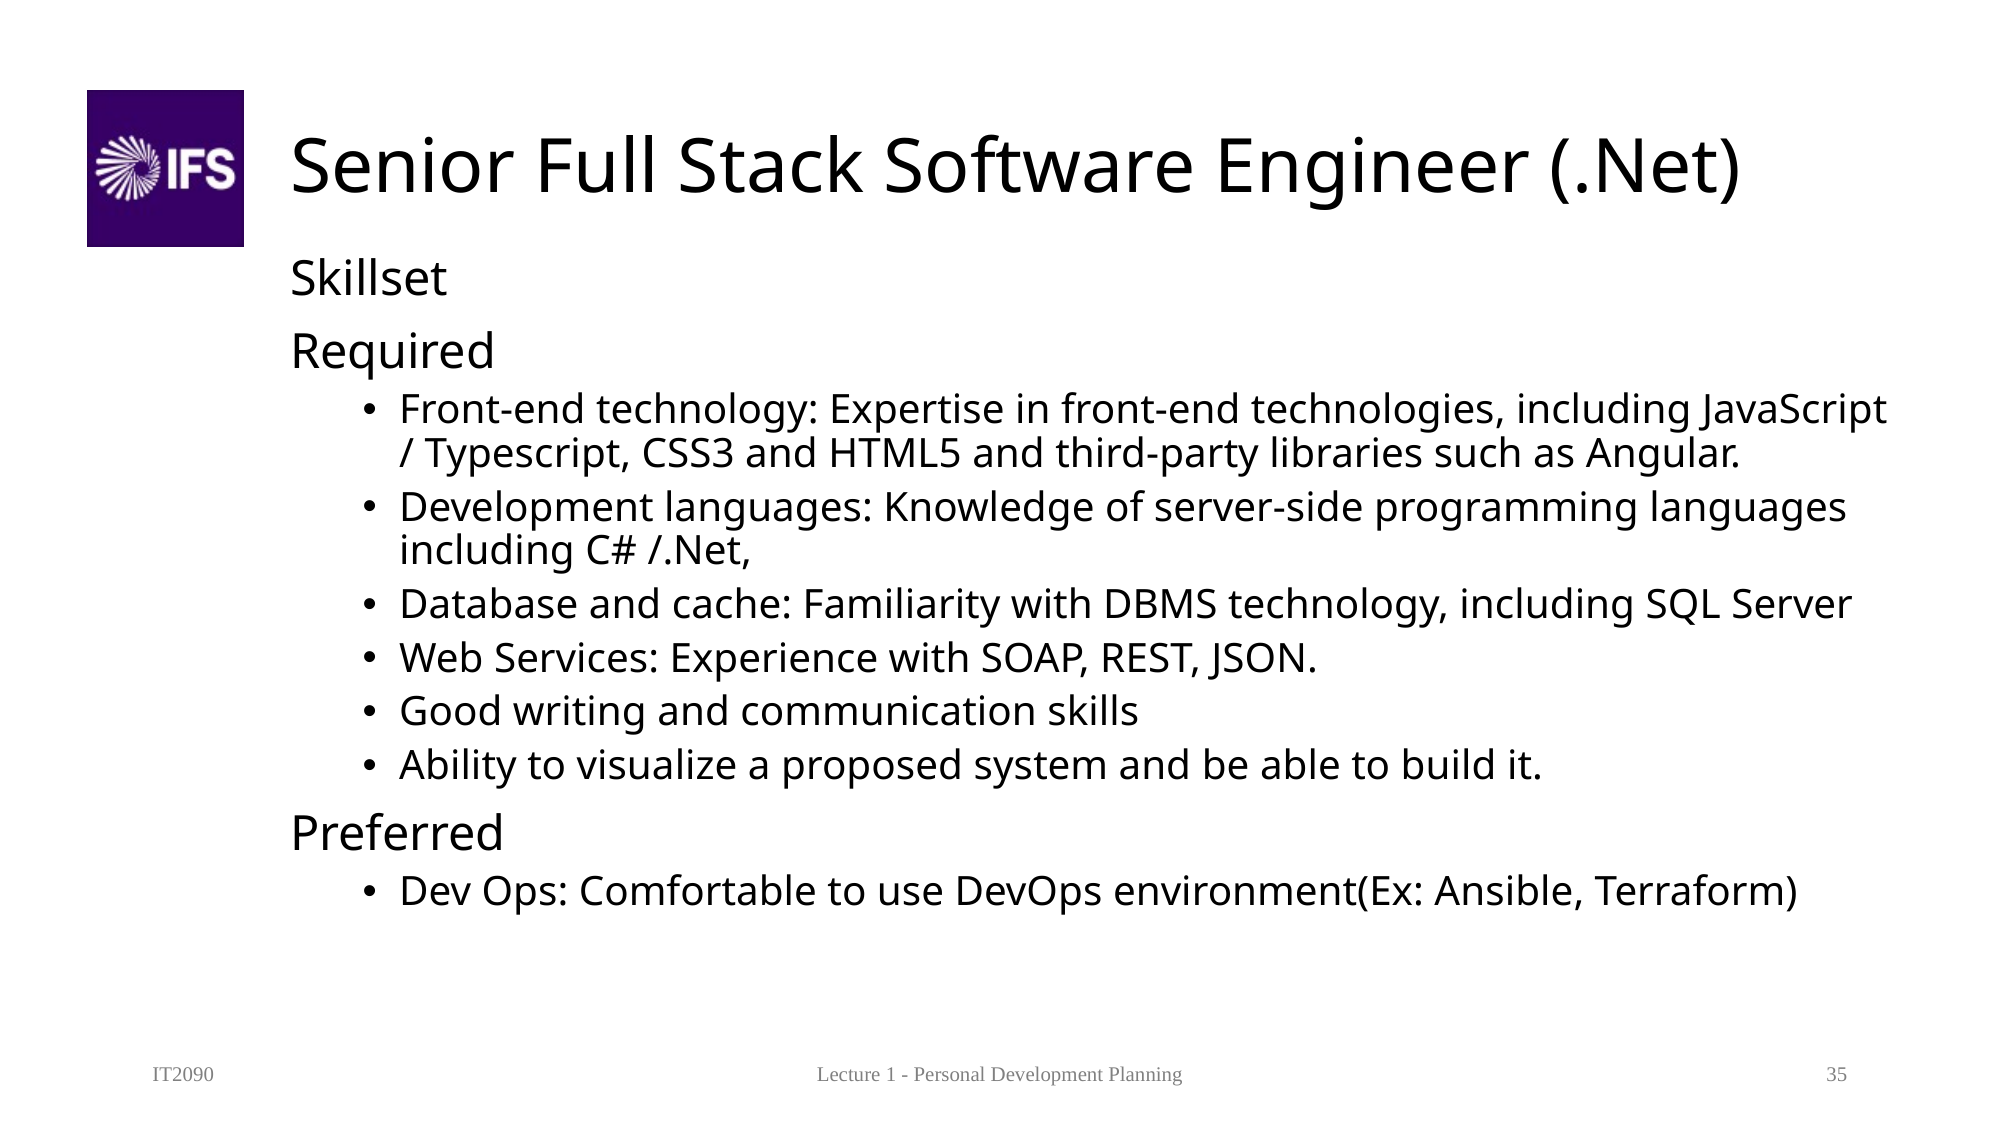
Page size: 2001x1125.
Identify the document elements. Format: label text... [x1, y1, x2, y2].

picture [87, 90, 244, 247]
slide_number IT2090 [137, 1042, 588, 1103]
footer Lecture 1 - Personal Development Planning [662, 1042, 1338, 1103]
list Skillset Required Front-end technology: Expertise in front-end technologies, including JavaScript / Typescript, CSS3 and HTML5 and third-party libraries such as Angular. Development languages: Knowledge of server-side programming languages including C# /.Net, Database and cache: Familiarity with DBMS technology, including SQL Server Web Services: Experience with SOAP, REST, JSON. Good writing and communication skills Ability to visualize a proposed system and be able to build it. Preferred Dev Ops: Comfortable to use DevOps environment(Ex: Ansible, Terraform) [275, 246, 1913, 947]
title Senior Full Stack Software Engineer (.Net) [275, 115, 1863, 221]
slide_number 35 [1412, 1042, 1863, 1103]
